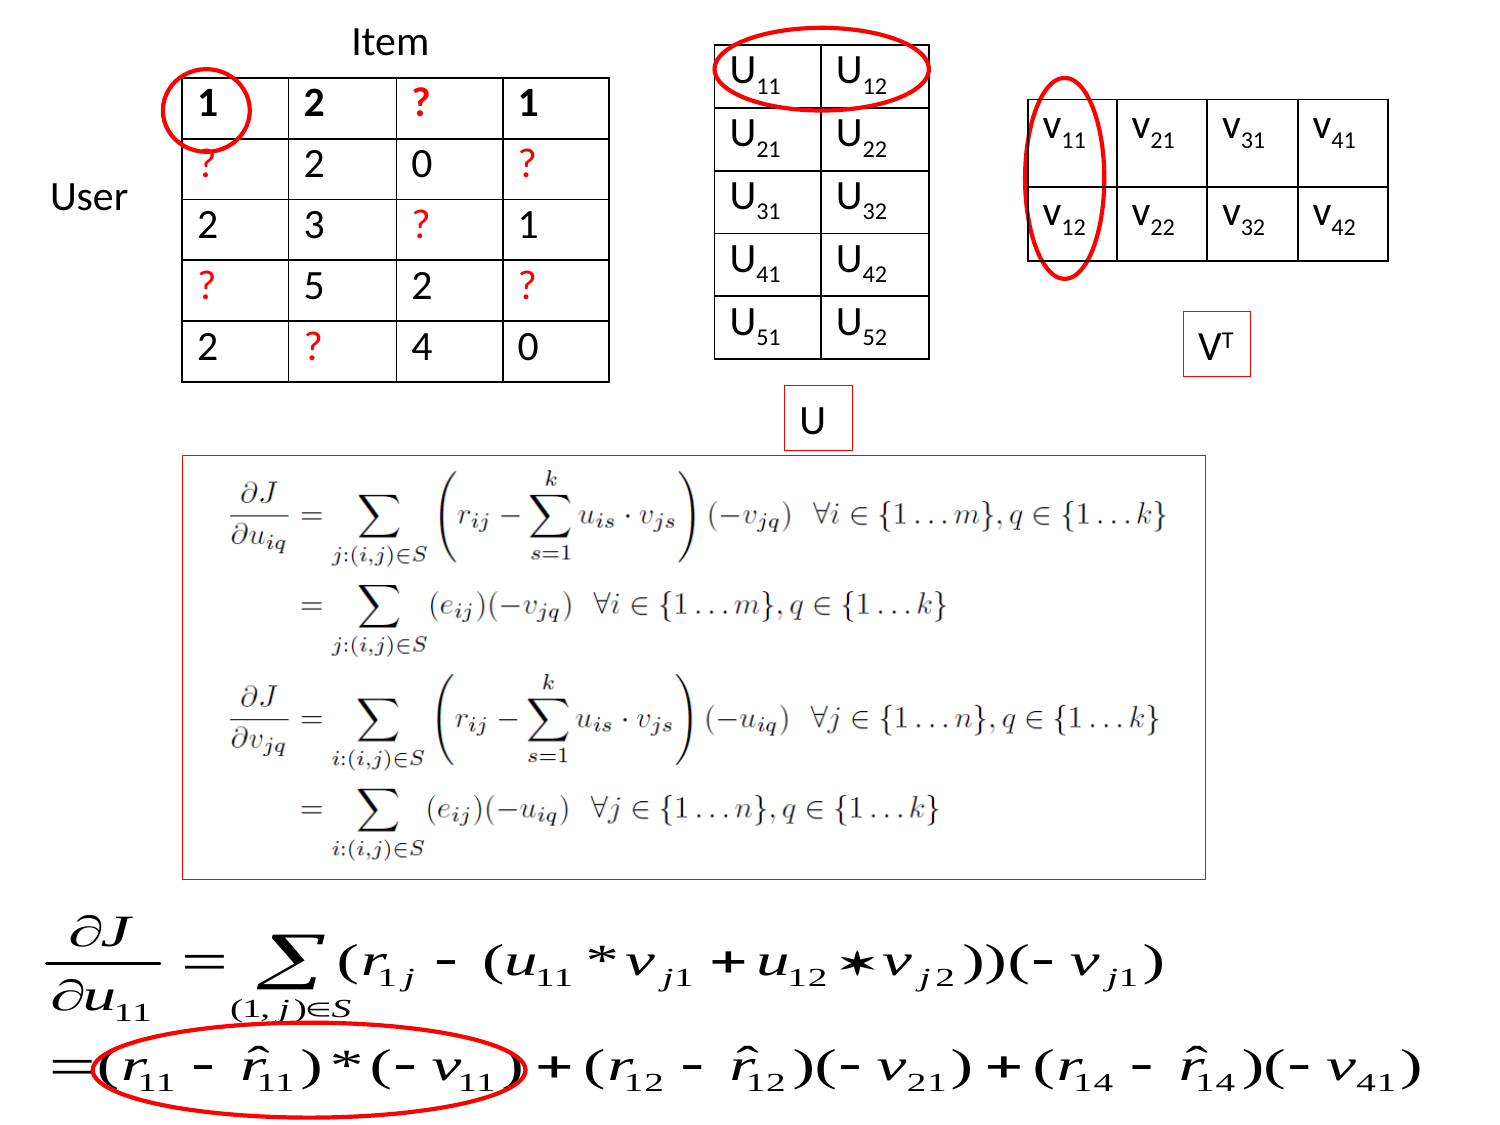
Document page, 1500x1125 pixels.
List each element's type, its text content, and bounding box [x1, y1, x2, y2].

table_cell v42 [1299, 188, 1387, 260]
table_cell 0 [504, 322, 608, 381]
table_cell ? [504, 140, 608, 199]
table_cell 2 [183, 322, 288, 381]
table_cell 2 [289, 140, 396, 199]
table_header v11 [1029, 100, 1116, 186]
table_header 2 [289, 79, 396, 138]
table_cell ? [397, 200, 502, 259]
table_cell 1 [504, 200, 608, 259]
table_cell U41 [715, 234, 820, 295]
table_header v21 [1118, 100, 1206, 186]
text_box [712, 25, 931, 113]
table_cell 3 [289, 200, 396, 259]
table_cell U22 [822, 109, 928, 170]
picture [181, 454, 1207, 880]
table_header ? [397, 79, 502, 138]
table_cell ? [183, 140, 288, 199]
table_cell v12 [1029, 188, 1116, 260]
table_cell 2 [397, 261, 502, 320]
text_box [161, 1107, 457, 1120]
text_box [1040, 262, 1090, 282]
table_cell ? [289, 322, 396, 381]
table_cell ? [183, 261, 288, 320]
table_cell v22 [1118, 188, 1206, 260]
table_header U12 [917, 46, 928, 57]
table_header v31 [1208, 100, 1297, 186]
table_header U12 [880, 81, 928, 107]
table_header U11 [715, 46, 727, 58]
text_box VT [1183, 311, 1251, 377]
text_box U [784, 385, 853, 451]
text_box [35, 904, 1436, 1099]
table_cell 0 [397, 140, 502, 199]
text_box [160, 67, 252, 154]
table_header U11 [715, 81, 763, 107]
table_header 1 [504, 79, 608, 138]
table_cell U31 [715, 172, 820, 233]
text_box [1022, 134, 1027, 223]
table_cell U42 [822, 234, 928, 295]
table_cell U21 [715, 109, 820, 170]
table_cell 2 [183, 200, 288, 259]
table_cell 5 [289, 261, 396, 320]
text_box [1038, 75, 1092, 99]
table_cell U52 [822, 297, 928, 358]
table_cell U51 [715, 297, 820, 358]
table_cell U32 [822, 172, 928, 233]
table_cell v32 [1208, 188, 1297, 260]
table_cell ? [504, 261, 608, 320]
table_cell 4 [397, 322, 502, 381]
text_box User [35, 160, 154, 226]
text_box Item [336, 6, 455, 72]
table_header v41 [1299, 100, 1387, 186]
table_header 1 [239, 79, 288, 138]
